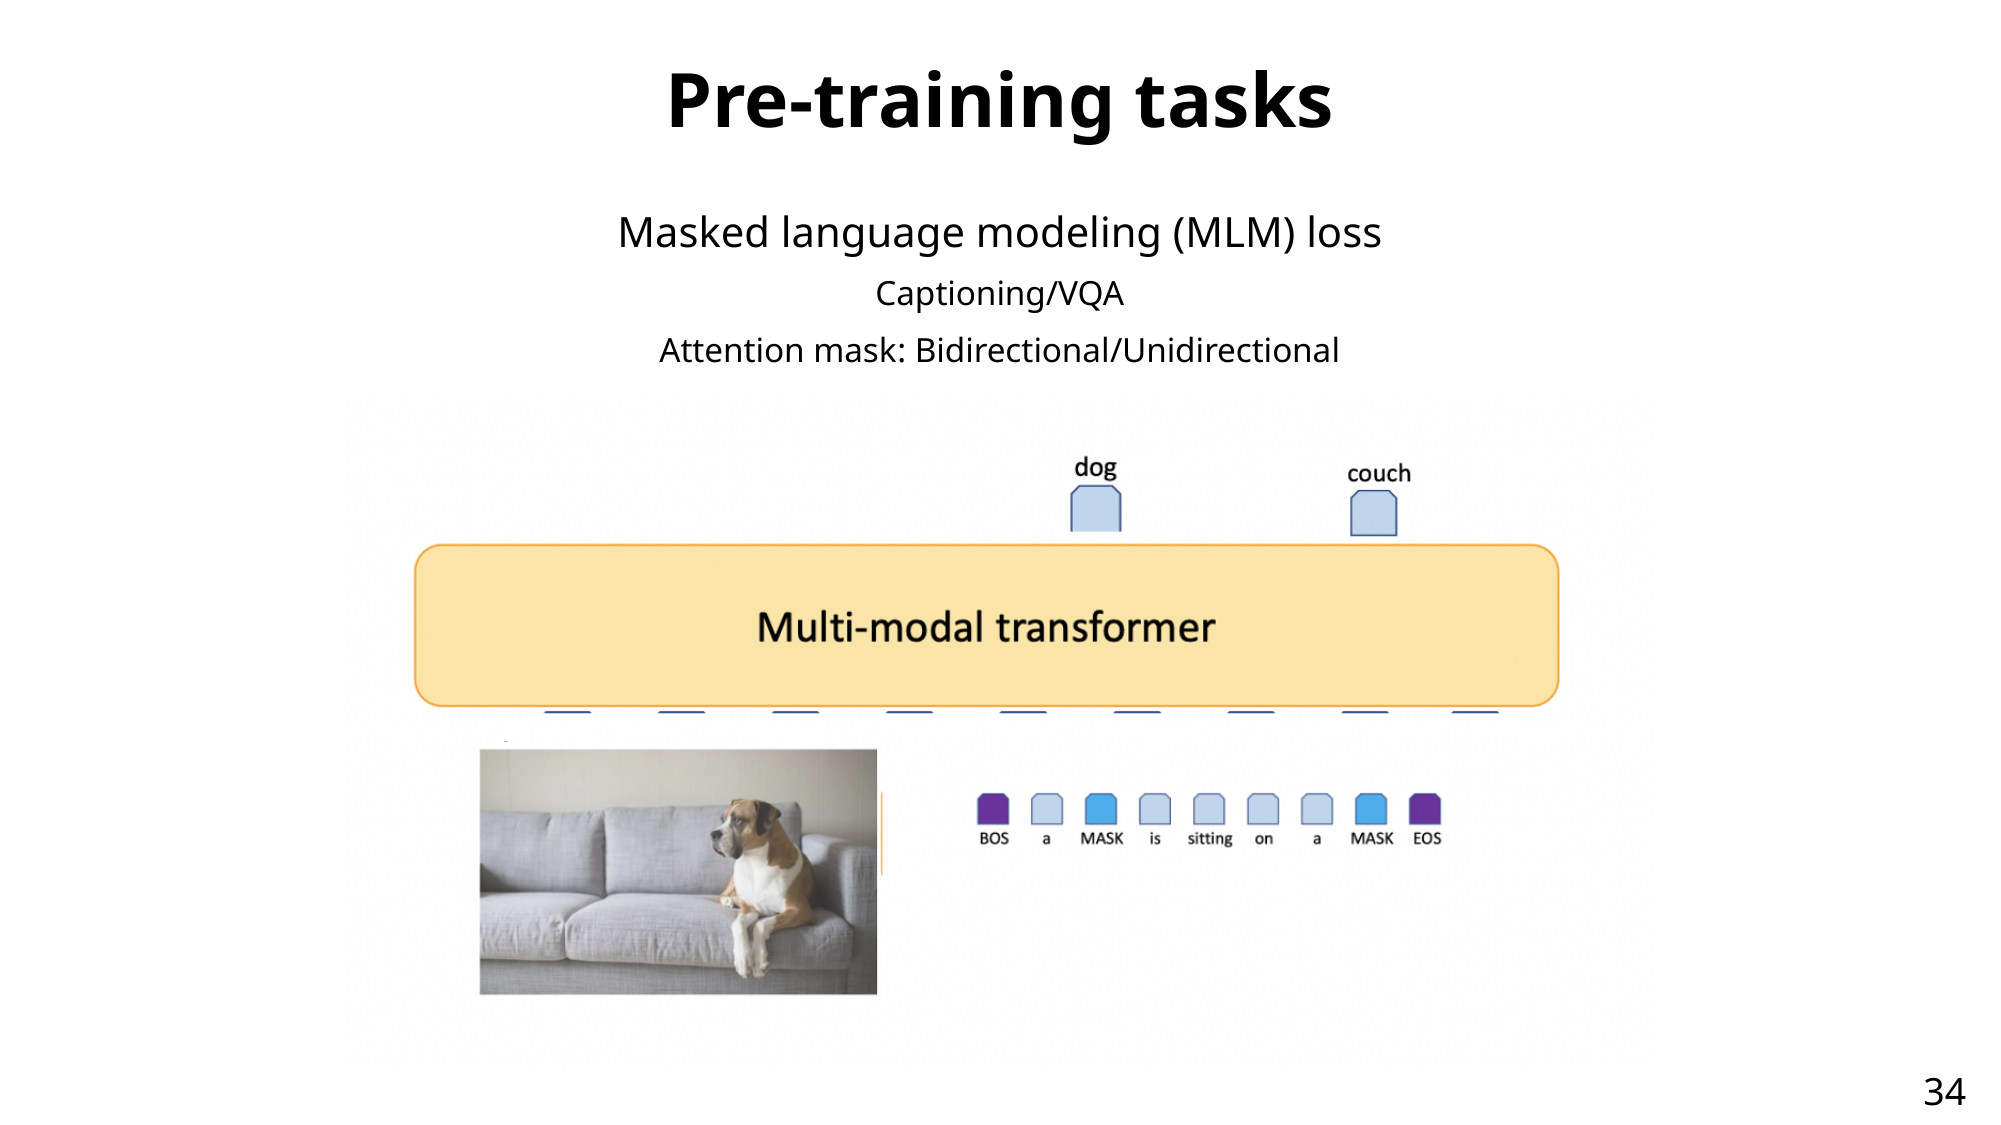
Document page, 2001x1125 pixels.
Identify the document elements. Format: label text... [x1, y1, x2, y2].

subtitle Masked language modeling (MLM) loss Captioning/VQA Attention mask: Bidirectional/Unidirectional [249, 203, 1750, 1044]
picture [344, 396, 1656, 1069]
title Pre-training tasks [249, 15, 1750, 152]
text_box 34 [1908, 1060, 2000, 1121]
